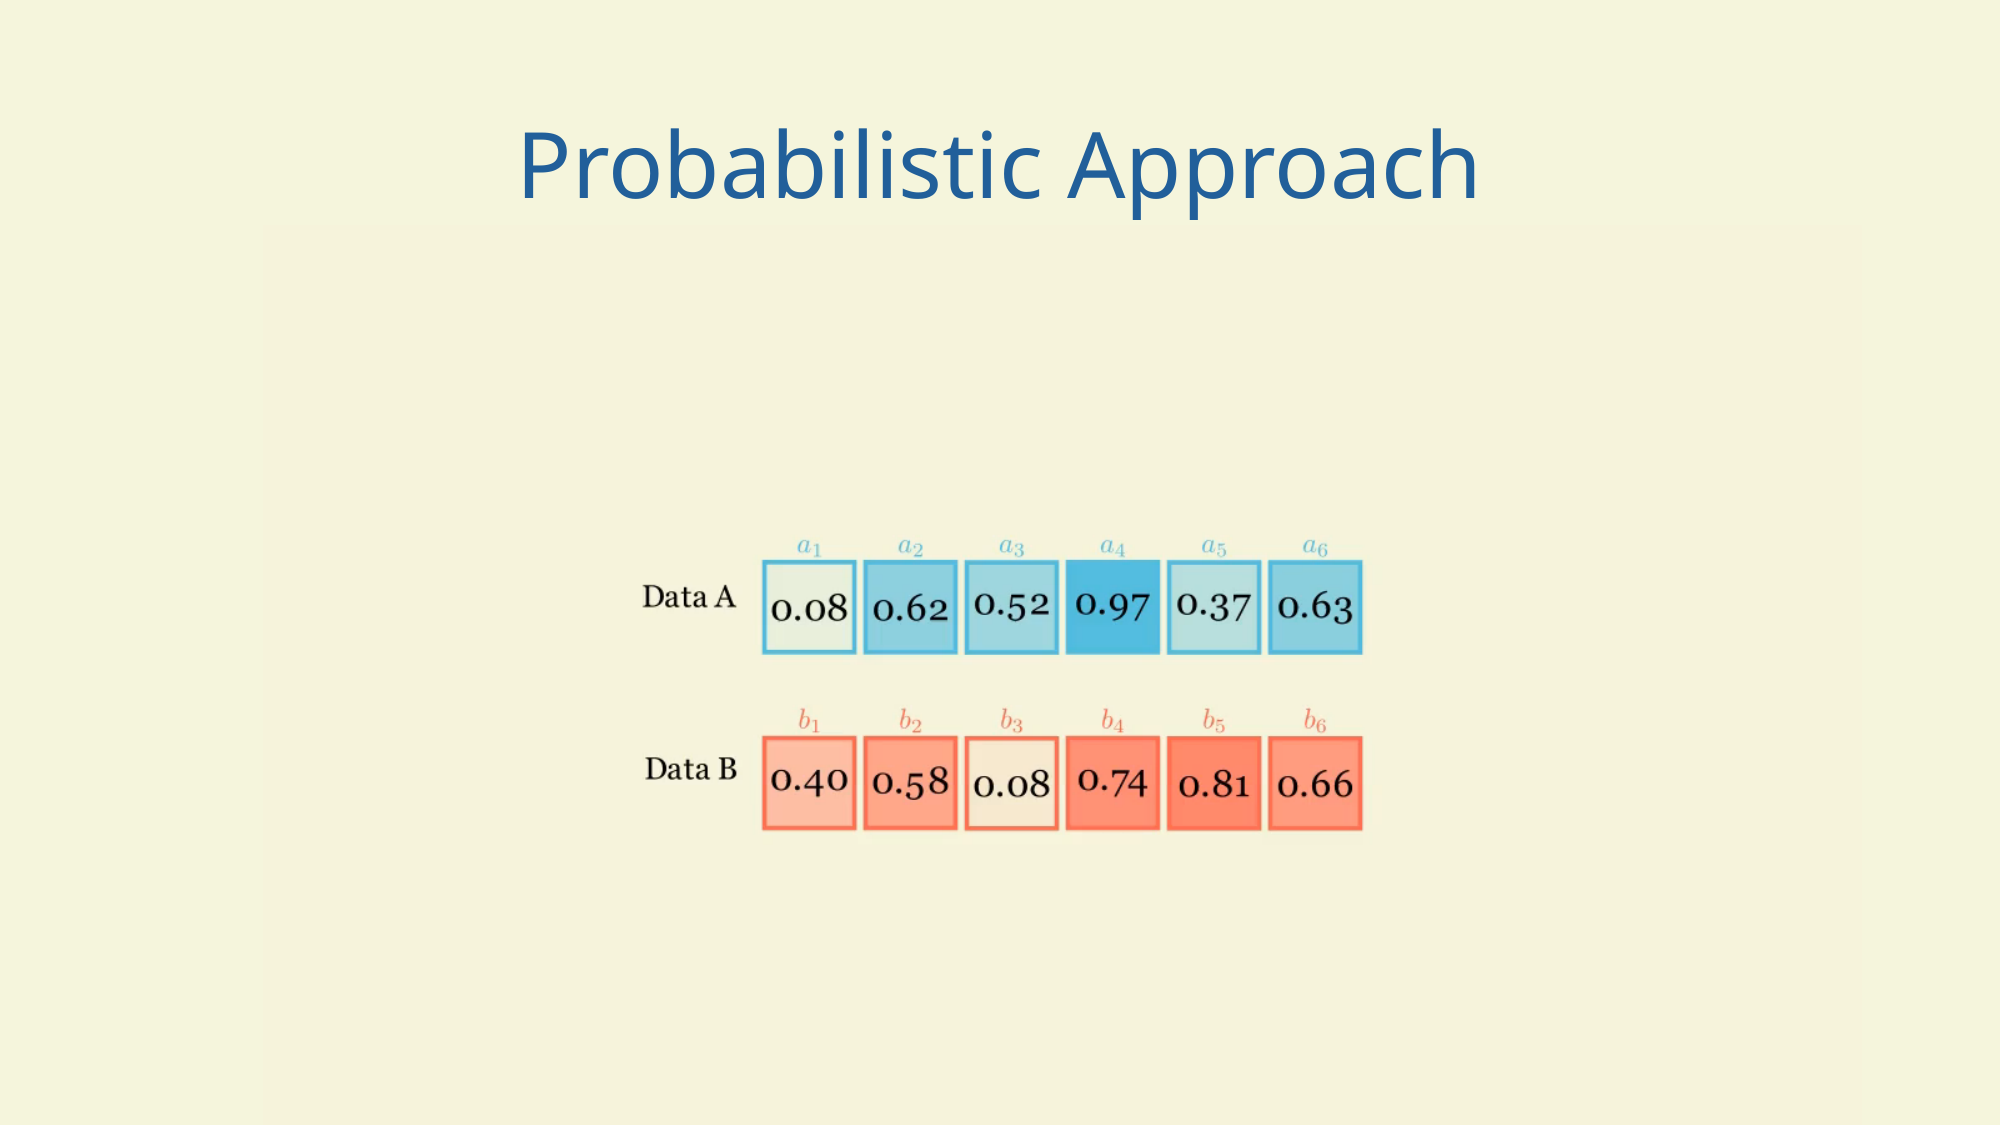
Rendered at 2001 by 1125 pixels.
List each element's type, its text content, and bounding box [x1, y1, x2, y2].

title Probabilistic Approach [137, 59, 1863, 278]
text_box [261, 224, 1863, 1125]
